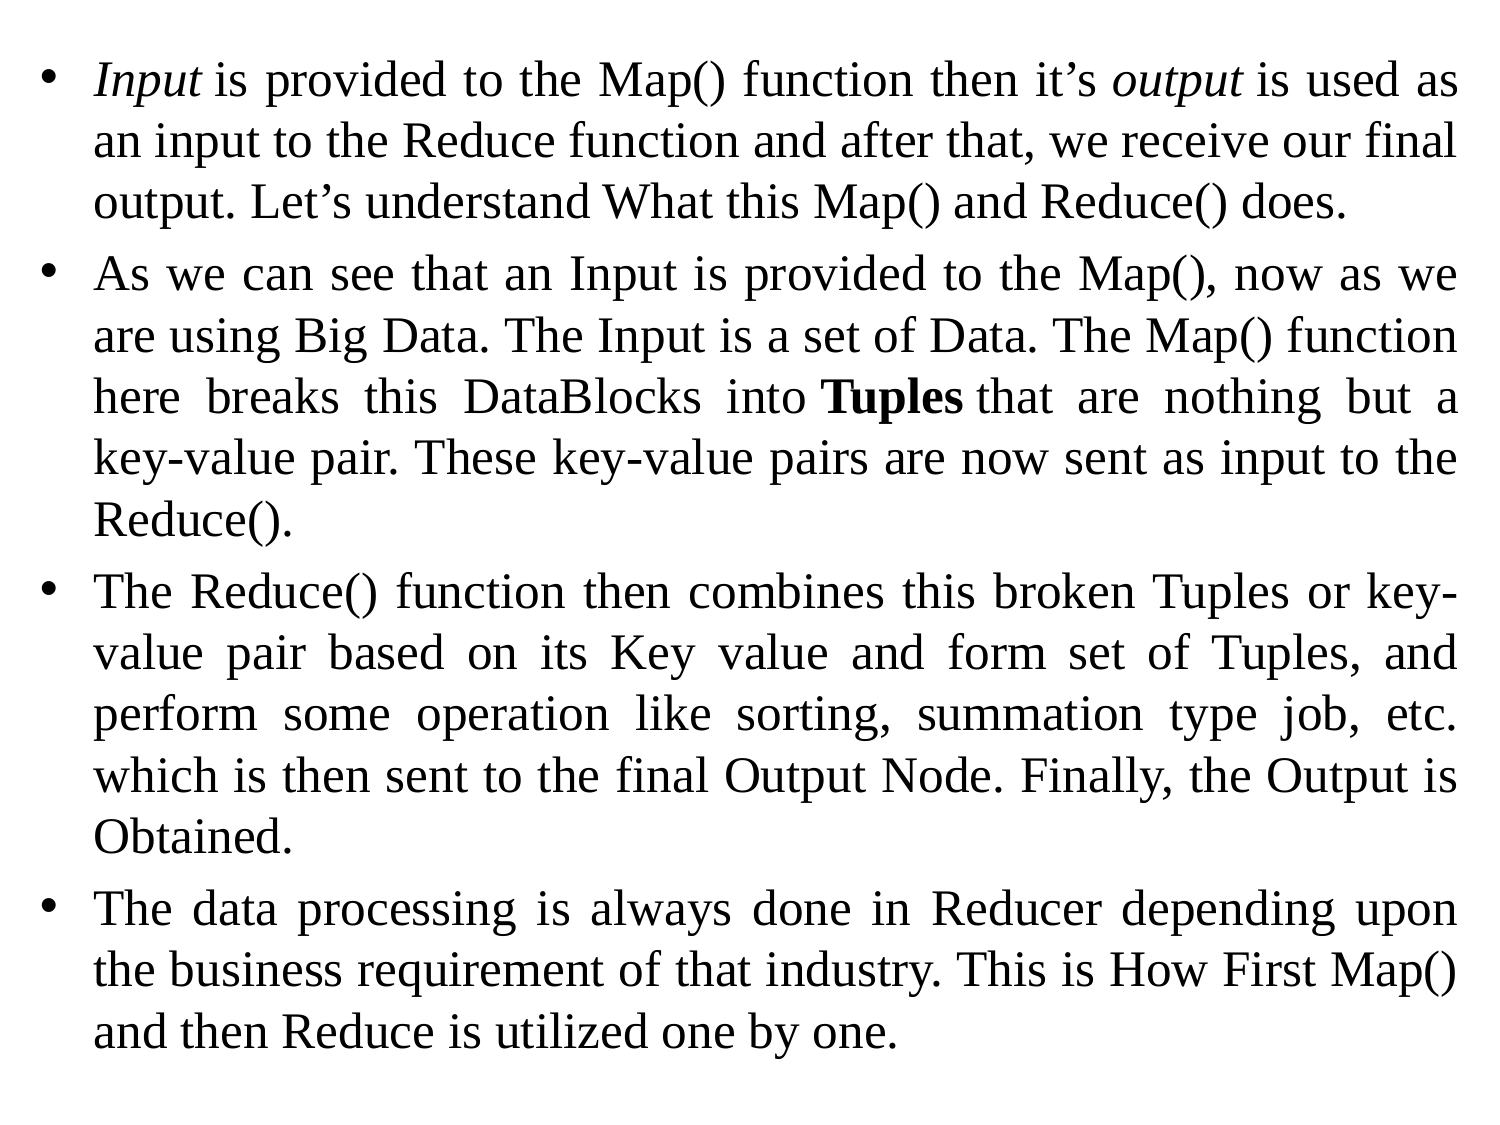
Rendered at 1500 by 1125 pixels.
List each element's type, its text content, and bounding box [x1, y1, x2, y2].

list Input is provided to the Map() function then it’s output is used as an input to the Reduce function and after that, we receive our final output. Let’s understand What this Map() and Reduce() does. As we can see that an Input is provided to the Map(), now as we are using Big Data. The Input is a set of Data. The Map() function here breaks this DataBlocks into Tuples that are nothing but a key-value pair. These key-value pairs are now sent as input to the Reduce(). The Reduce() function then combines this broken Tuples or key-value pair based on its Key value and form set of Tuples, and perform some operation like sorting, summation type job, etc. which is then sent to the final Output Node. Finally, the Output is Obtained. The data processing is always done in Reducer depending upon the business requirement of that industry. This is How First Map() and then Reduce is utilized one by one. [24, 37, 1475, 1100]
